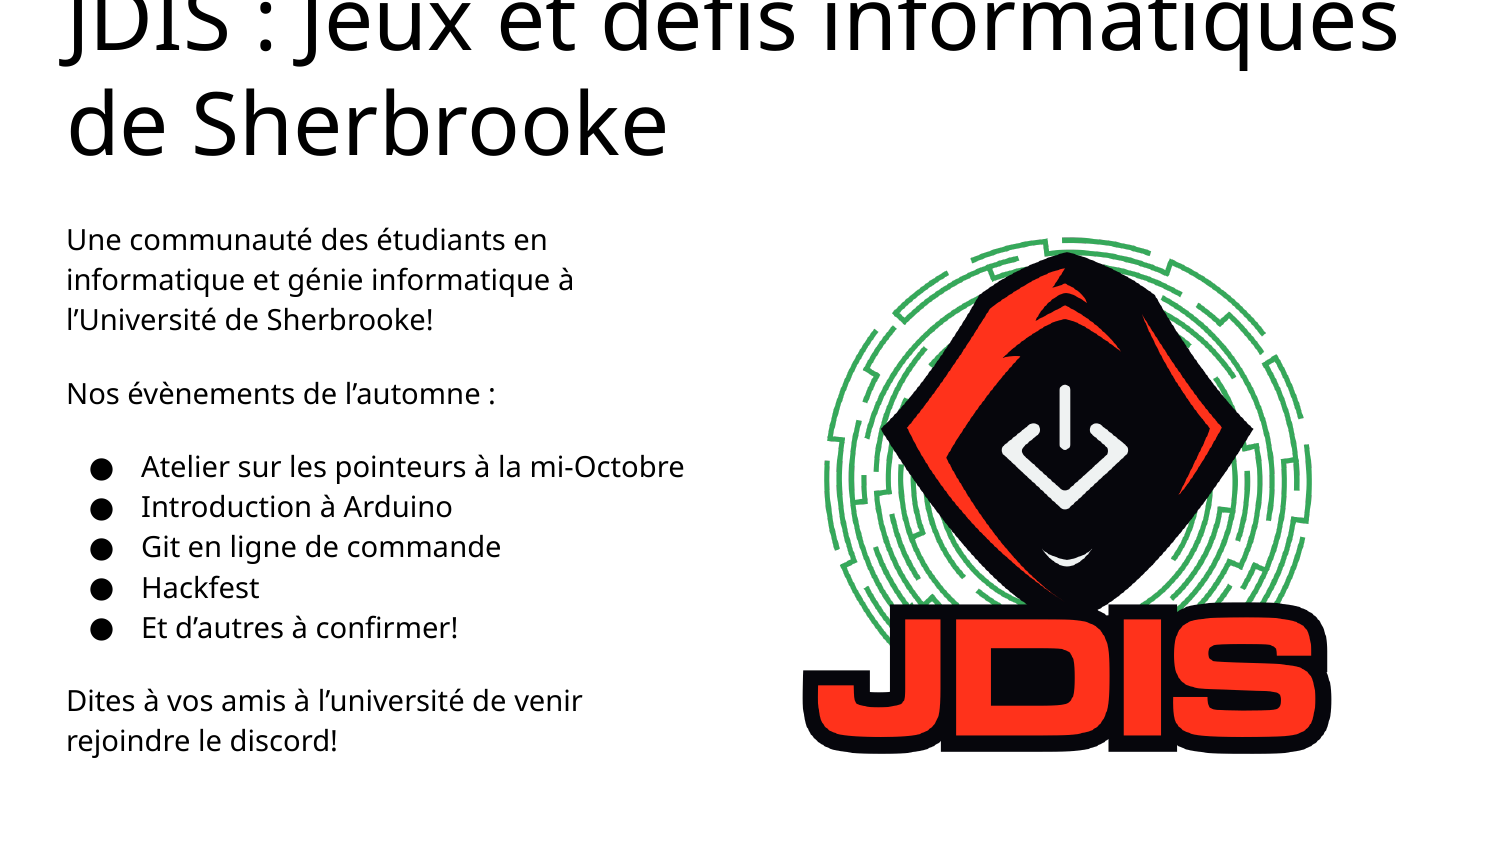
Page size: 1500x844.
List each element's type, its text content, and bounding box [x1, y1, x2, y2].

list Une communauté des étudiants en informatique et génie informatique à l’Université de Sherbrooke! Nos évènements de l’automne : Atelier sur les pointeurs à la mi-Octobre Introduction à Arduino Git en ligne de commande Hackfest Et d’autres à confirmer! Dites à vos amis à l’université de venir rejoindre le discord! [51, 200, 708, 752]
picture [738, 166, 1395, 818]
title JDIS : Jeux et défis informatiques de Sherbrooke [51, 51, 1449, 189]
